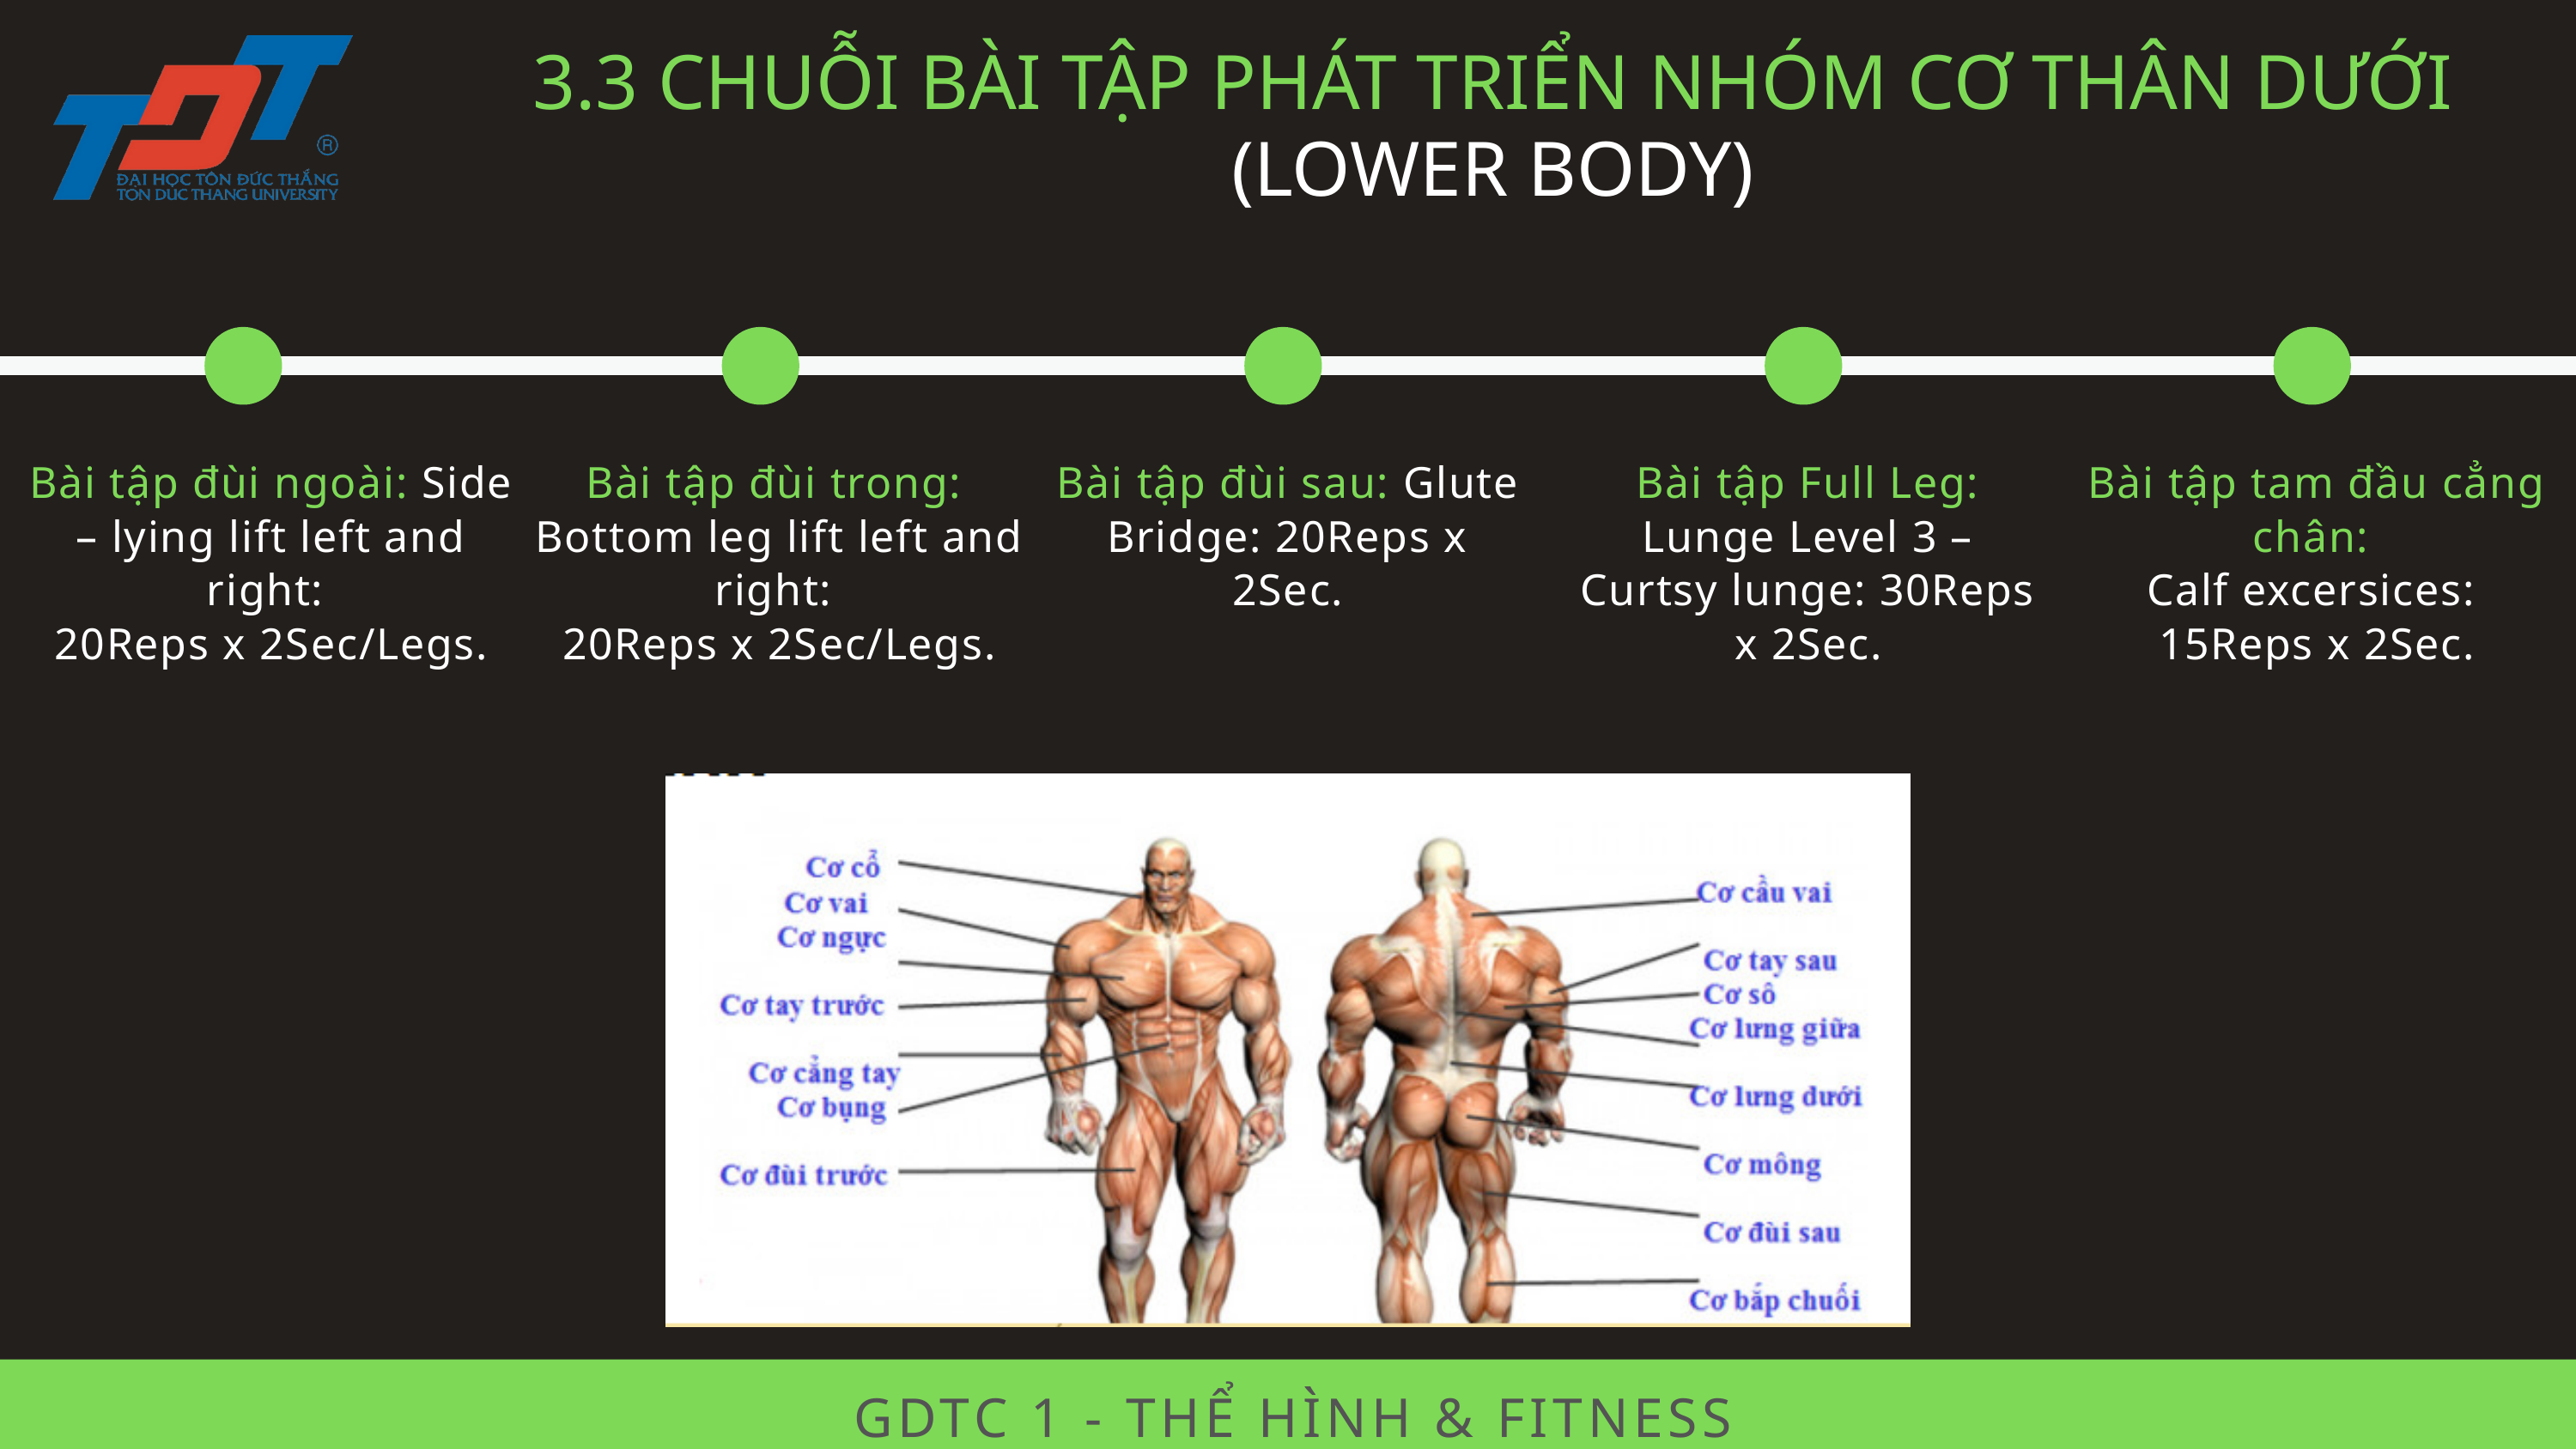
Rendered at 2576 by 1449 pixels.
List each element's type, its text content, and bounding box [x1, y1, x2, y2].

text_box [1848, 356, 2269, 375]
text_box 3.3 CHUỖI BÀI TẬP PHÁT TRIỂN NHÓM CƠ THÂN DƯỚI (LOWER BODY) [433, 38, 2554, 212]
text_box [2273, 326, 2352, 405]
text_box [2081, 454, 2554, 745]
text_box [1327, 356, 1759, 375]
picture [665, 773, 1911, 1328]
picture [53, 35, 354, 202]
text_box [2356, 356, 2576, 375]
text_box [0, 1359, 2576, 1449]
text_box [1243, 326, 1322, 405]
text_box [721, 326, 800, 405]
text_box [0, 356, 199, 375]
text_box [204, 326, 283, 405]
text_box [1764, 326, 1843, 405]
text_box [13, 454, 529, 745]
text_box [1053, 454, 1524, 692]
text_box [288, 356, 717, 375]
text_box GDTC 1 - THỂ HÌNH & FITNESS [808, 1373, 1779, 1449]
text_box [530, 454, 1030, 745]
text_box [1573, 454, 2044, 745]
text_box [803, 356, 1239, 375]
